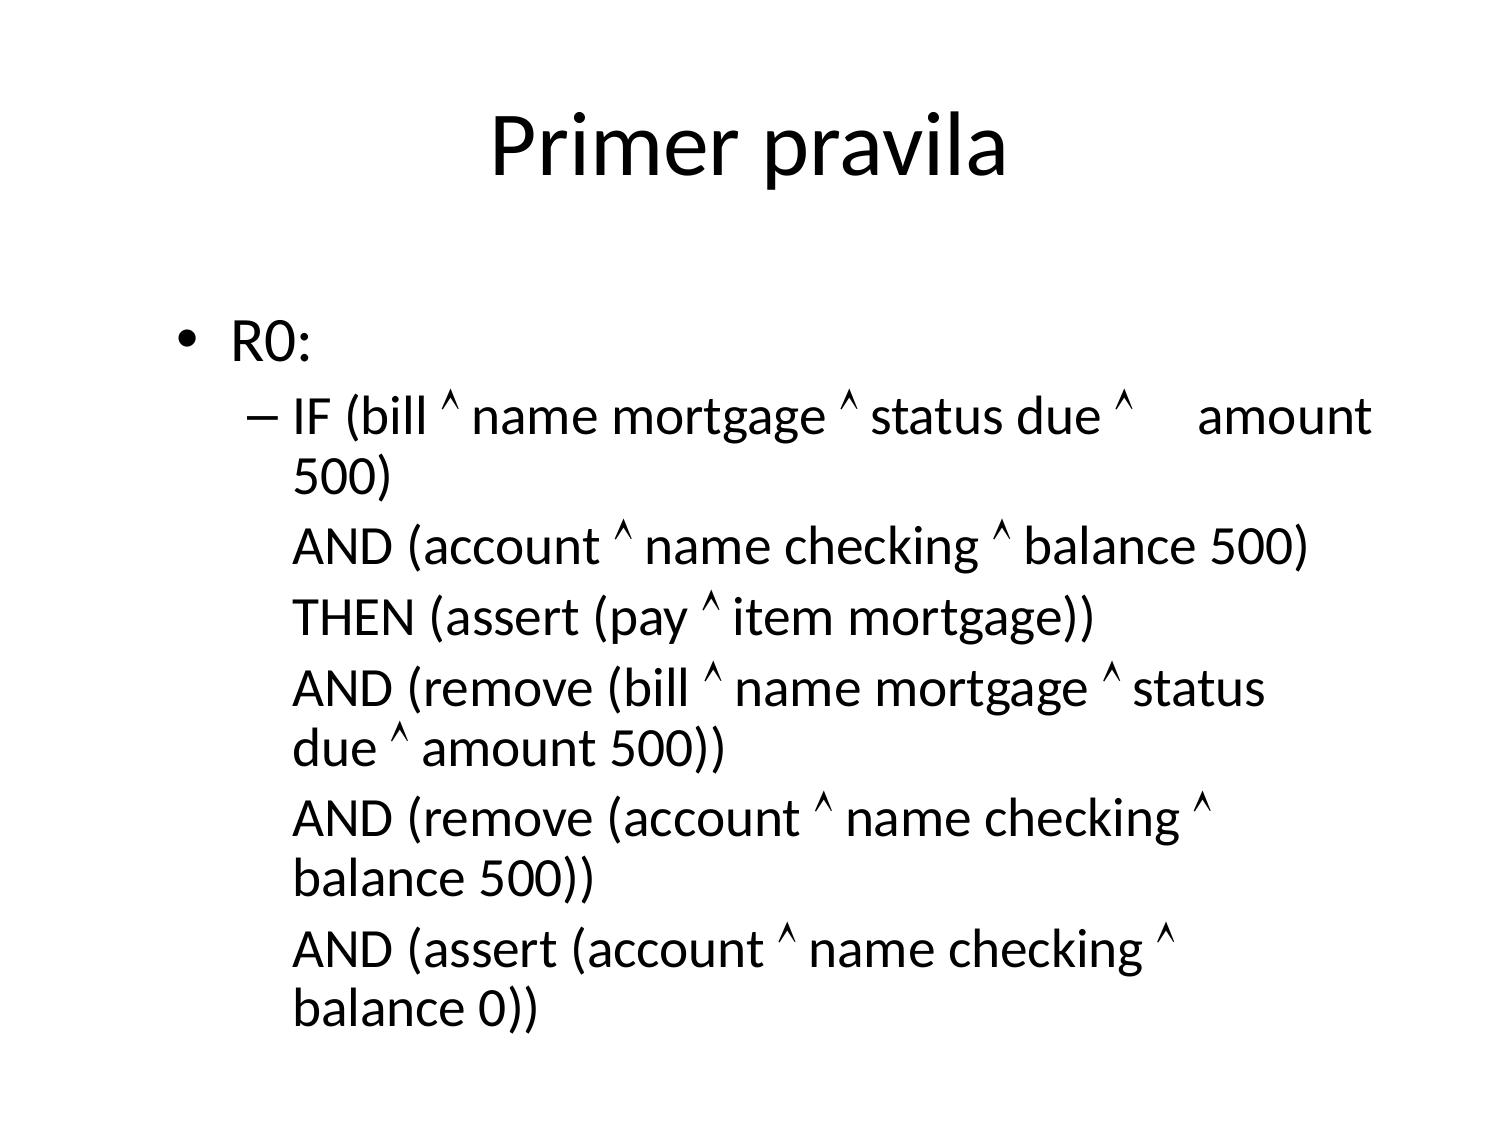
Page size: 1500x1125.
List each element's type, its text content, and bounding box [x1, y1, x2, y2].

list R0: IF (bill  name mortgage  status due  amount 500) AND (account  name checking  balance 500) THEN (assert (pay  item mortgage)) AND (remove (bill  name mortgage  status due  amount 500)) AND (remove (account  name checking  balance 500)) AND (assert (account  name checking  balance 0)) [161, 299, 1454, 1053]
title Primer pravila [75, 45, 1425, 233]
